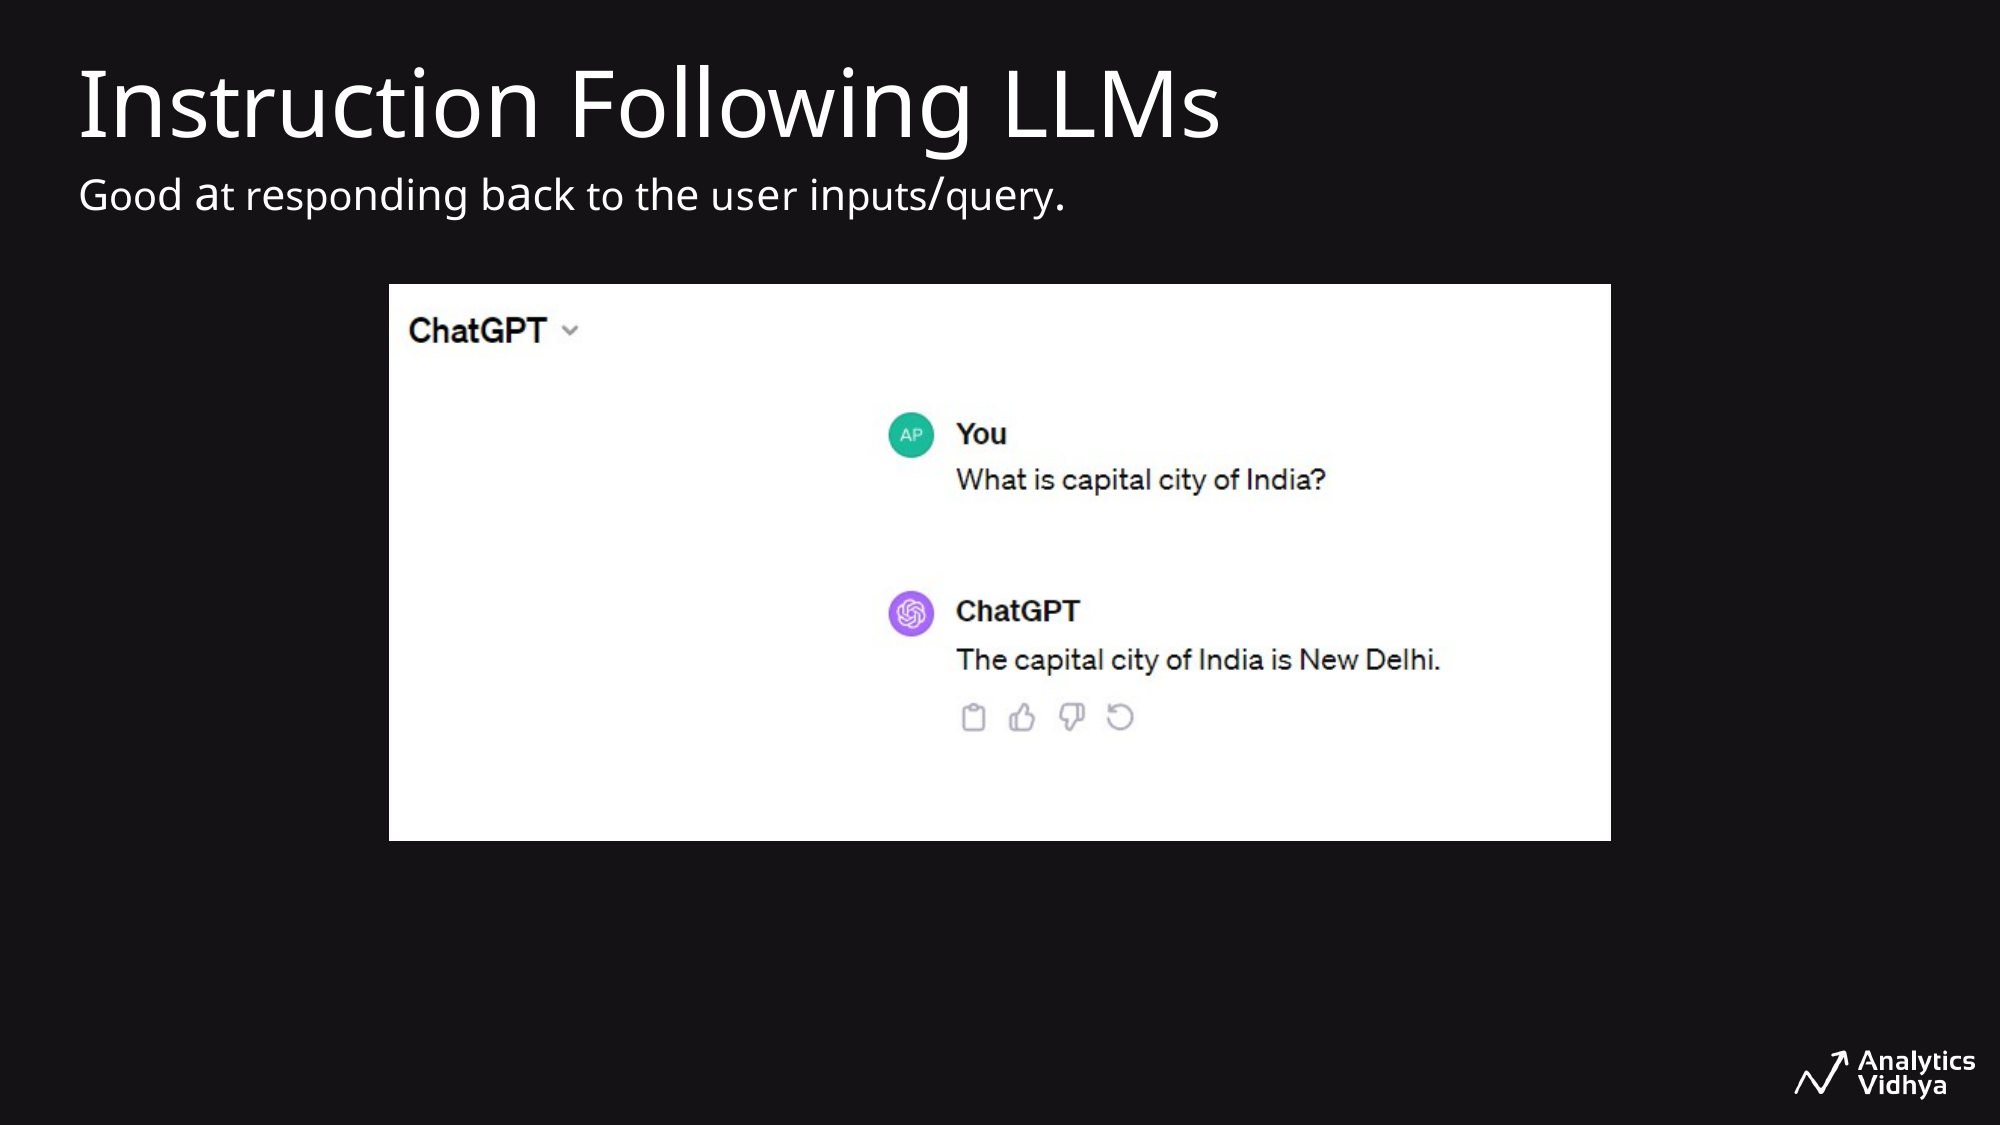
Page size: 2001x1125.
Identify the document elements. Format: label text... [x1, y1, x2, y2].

title Instruction Following LLMs Good at responding back to the user inputs/query. [74, 24, 1924, 231]
picture [388, 284, 1612, 841]
picture [1791, 1048, 1977, 1102]
